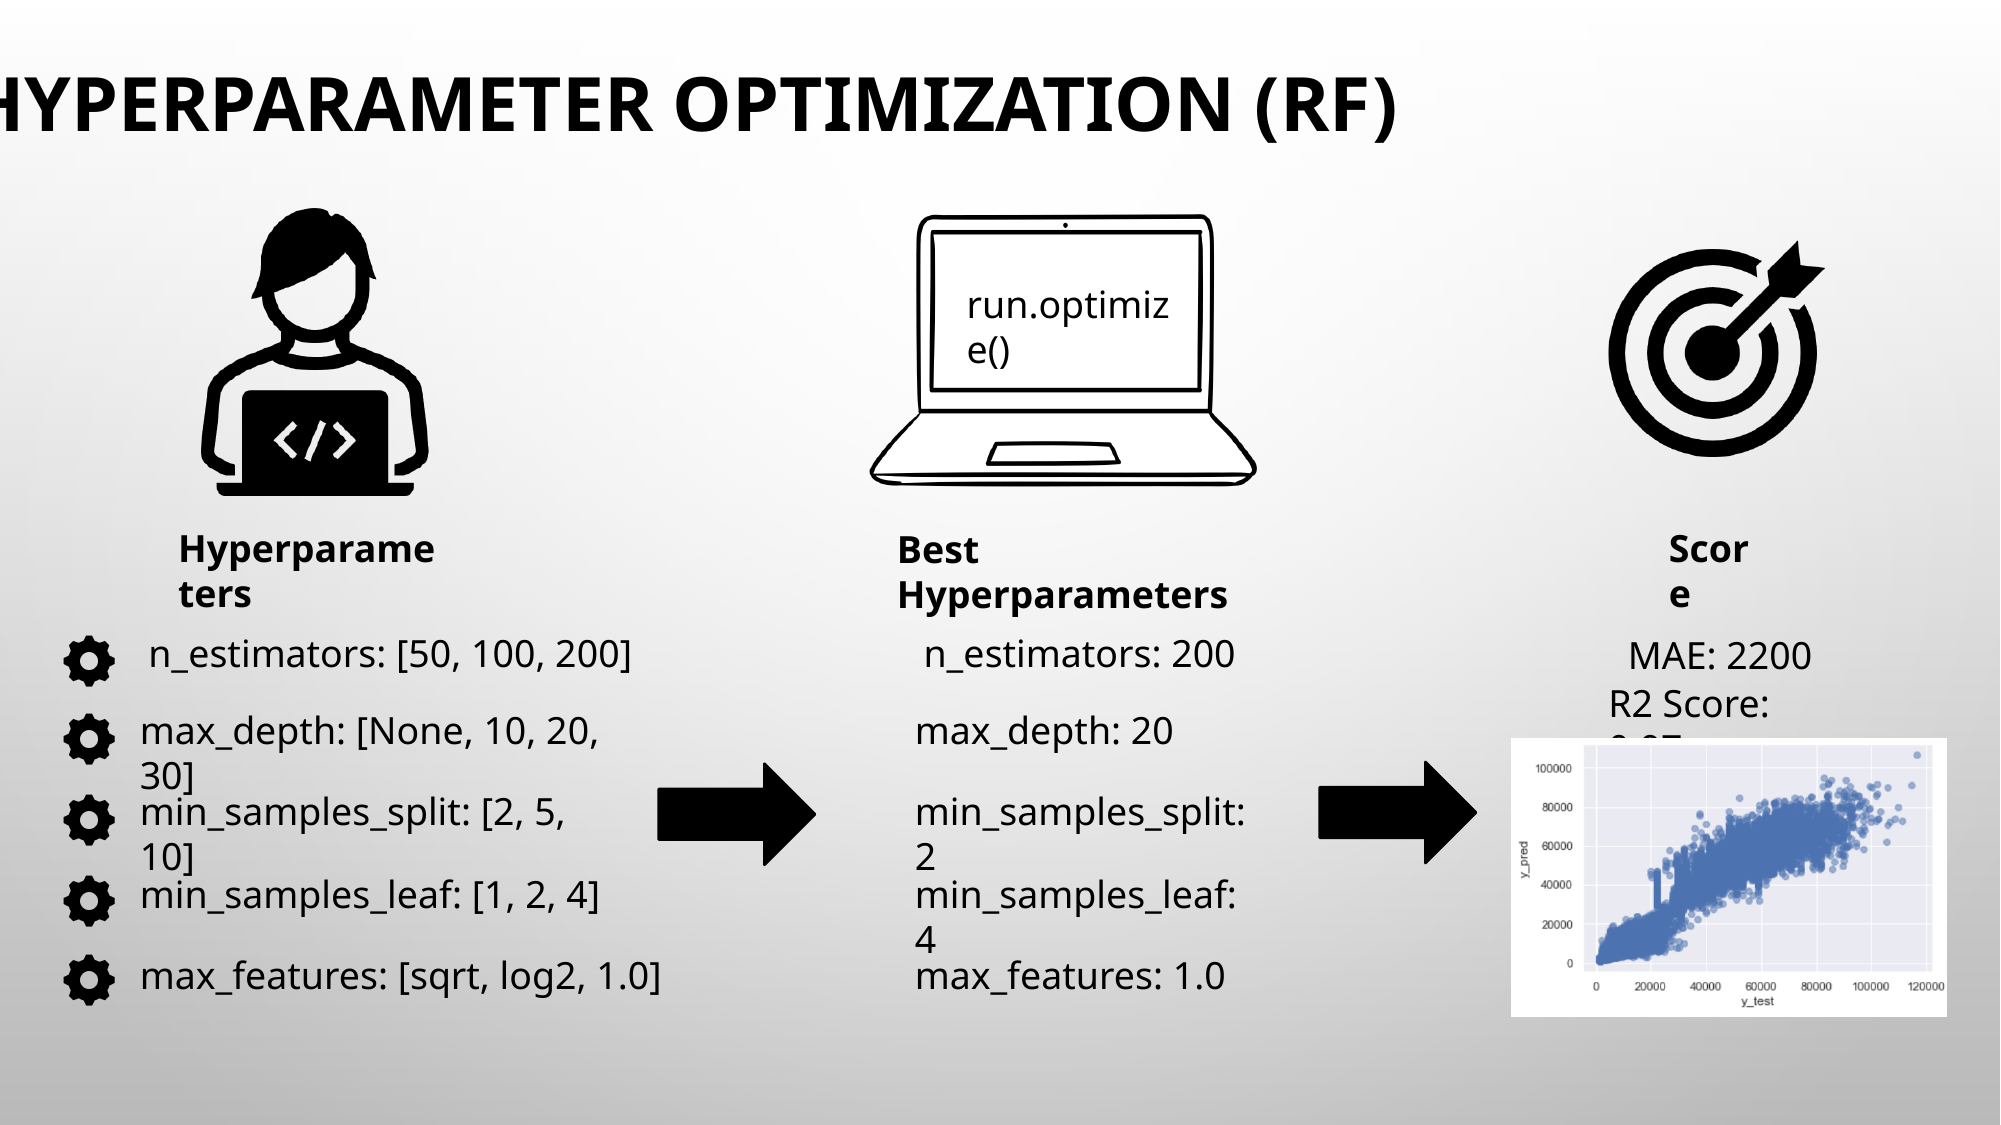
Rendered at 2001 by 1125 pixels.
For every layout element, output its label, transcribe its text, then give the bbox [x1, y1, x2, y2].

picture [0, 0, 2000, 1125]
text_box min_samples_leaf: 4 [900, 863, 1266, 944]
text_box Score [1654, 517, 1779, 622]
title Hyperparameter Optimization (RF) [0, 0, 1534, 239]
text_box n_estimators: 200 [908, 623, 1289, 683]
text_box min_samples_split: 2 [900, 780, 1280, 886]
text_box max_depth: 20 [900, 699, 1271, 760]
text_box n_estimators: [50, 100, 200] [133, 623, 684, 683]
text_box R2 Score: 0.97 [1593, 672, 1864, 736]
text_box MAE: 2200 [1613, 625, 1875, 685]
text_box [657, 762, 816, 867]
text_box max_depth: [None, 10, 20, 30] [129, 699, 628, 780]
text_box max_features: 1.0 [900, 944, 1266, 1005]
text_box min_samples_split: [2, 5, 10] [128, 780, 640, 886]
text_box min_samples_leaf: [1, 2, 4] [127, 863, 621, 923]
text_box [1318, 760, 1477, 865]
text_box Hyperparameters [163, 517, 466, 622]
text_box max_features: [sqrt, log2, 1.0] [129, 944, 712, 1005]
text_box Best Hyperparameters [882, 518, 1270, 623]
